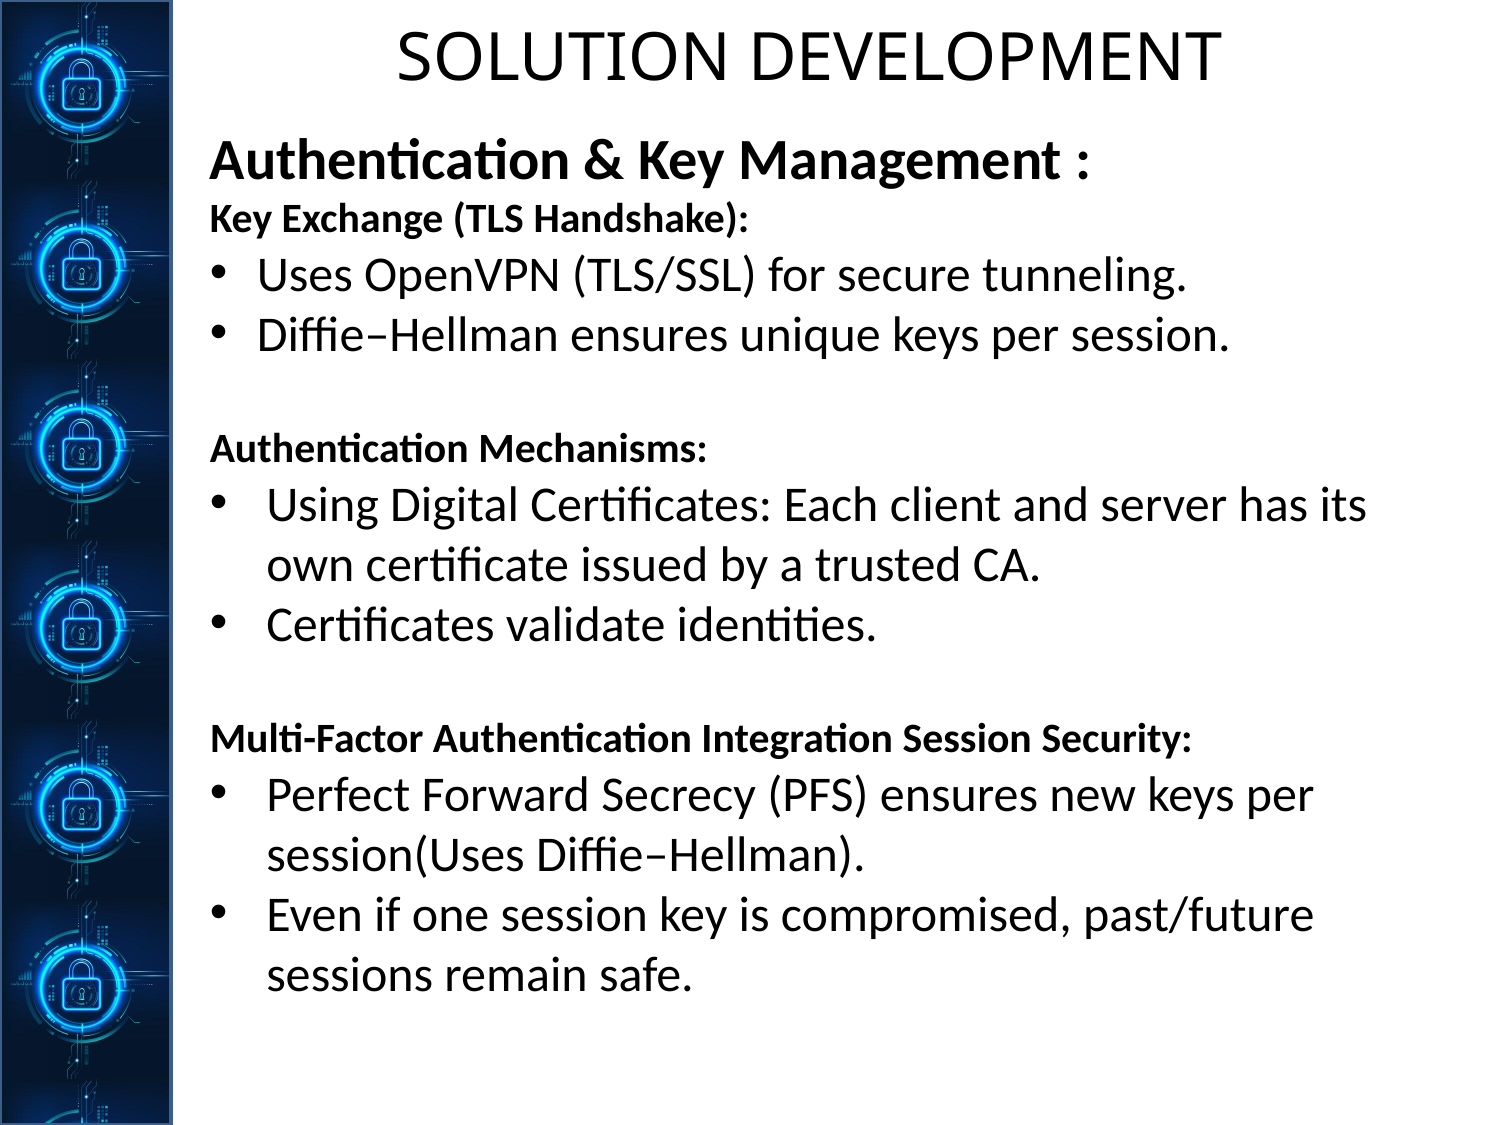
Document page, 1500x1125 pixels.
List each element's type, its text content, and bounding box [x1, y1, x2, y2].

title SOLUTION DEVELOPMENT [194, 0, 1425, 148]
text_box Authentication & Key Management : Key Exchange (TLS Handshake): Uses OpenVPN (TLS/SSL) for secure tunneling. Diffie–Hellman ensures unique keys per session. Authentication Mechanisms: Using Digital Certificates: Each client and server has its own certificate issued by a trusted CA. Certificates validate identities. Multi-Factor Authentication Integration Session Security: Perfect Forward Secrecy (PFS) ensures new keys per session(Uses Diffie–Hellman). Even if one session key is compromised, past/future sessions remain safe. [195, 113, 1389, 1009]
text_box [0, 0, 173, 1125]
